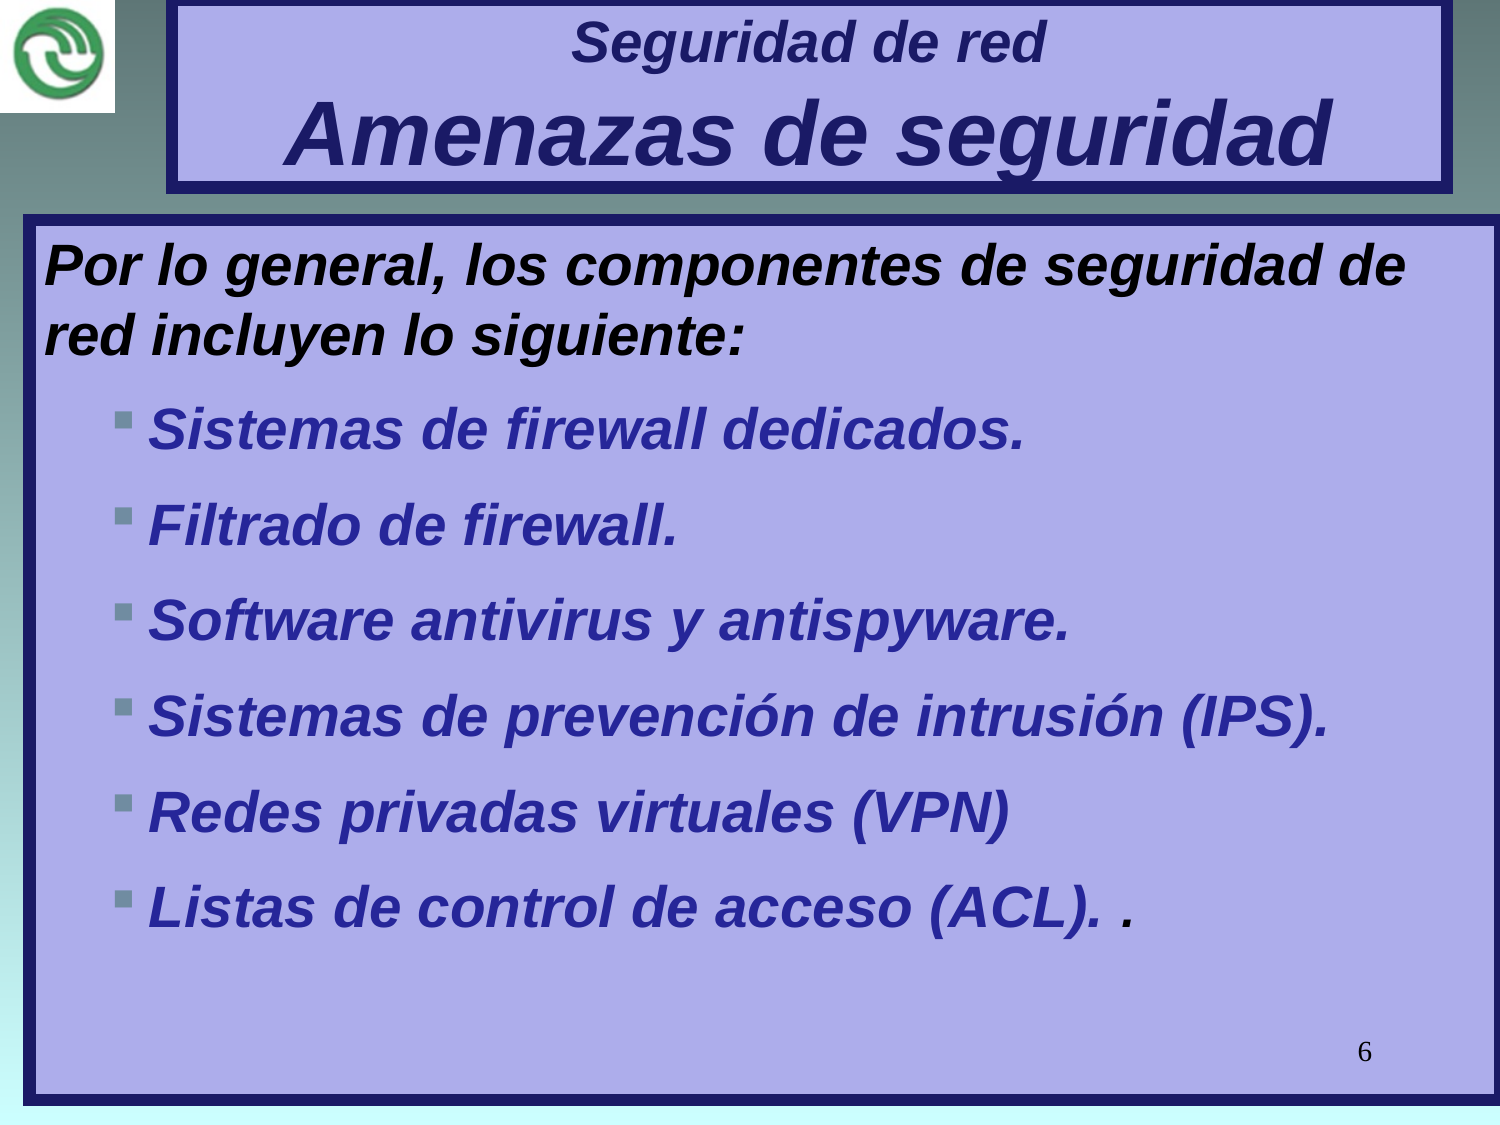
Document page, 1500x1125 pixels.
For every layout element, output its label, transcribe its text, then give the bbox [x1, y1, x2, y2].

list Por lo general, los componentes de seguridad de red incluyen lo siguiente: Sistemas de firewall dedicados. Filtrado de firewall. Software antivirus y antispyware. Sistemas de prevención de intrusión (IPS). Redes privadas virtuales (VPN) Listas de control de acceso (ACL). . [29, 219, 1500, 1101]
title Seguridad de red Amenazas de seguridad [171, 0, 1448, 188]
picture [0, 0, 115, 113]
slide_number 6 [1074, 1024, 1388, 1101]
